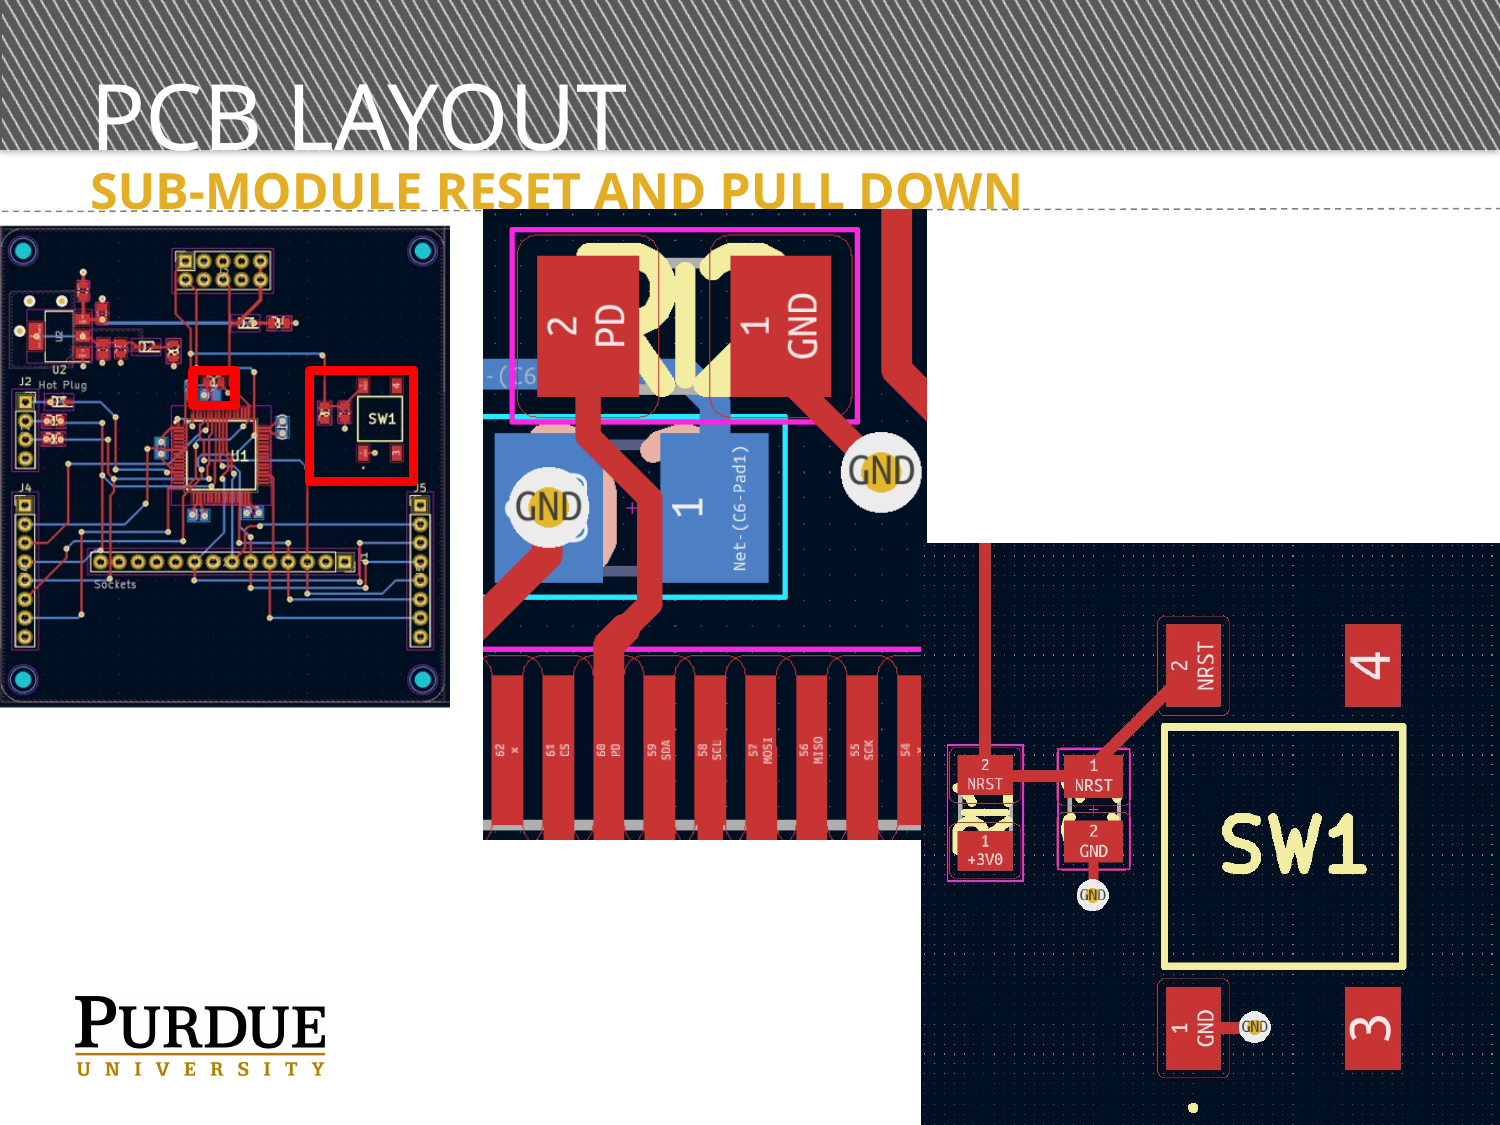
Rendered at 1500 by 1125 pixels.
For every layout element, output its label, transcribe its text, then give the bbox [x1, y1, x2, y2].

title PCB Layout [75, 51, 1427, 175]
picture [483, 208, 1500, 1125]
picture [75, 996, 325, 1076]
picture [0, 225, 450, 708]
list sub-module Reset and pull down [75, 151, 1425, 225]
